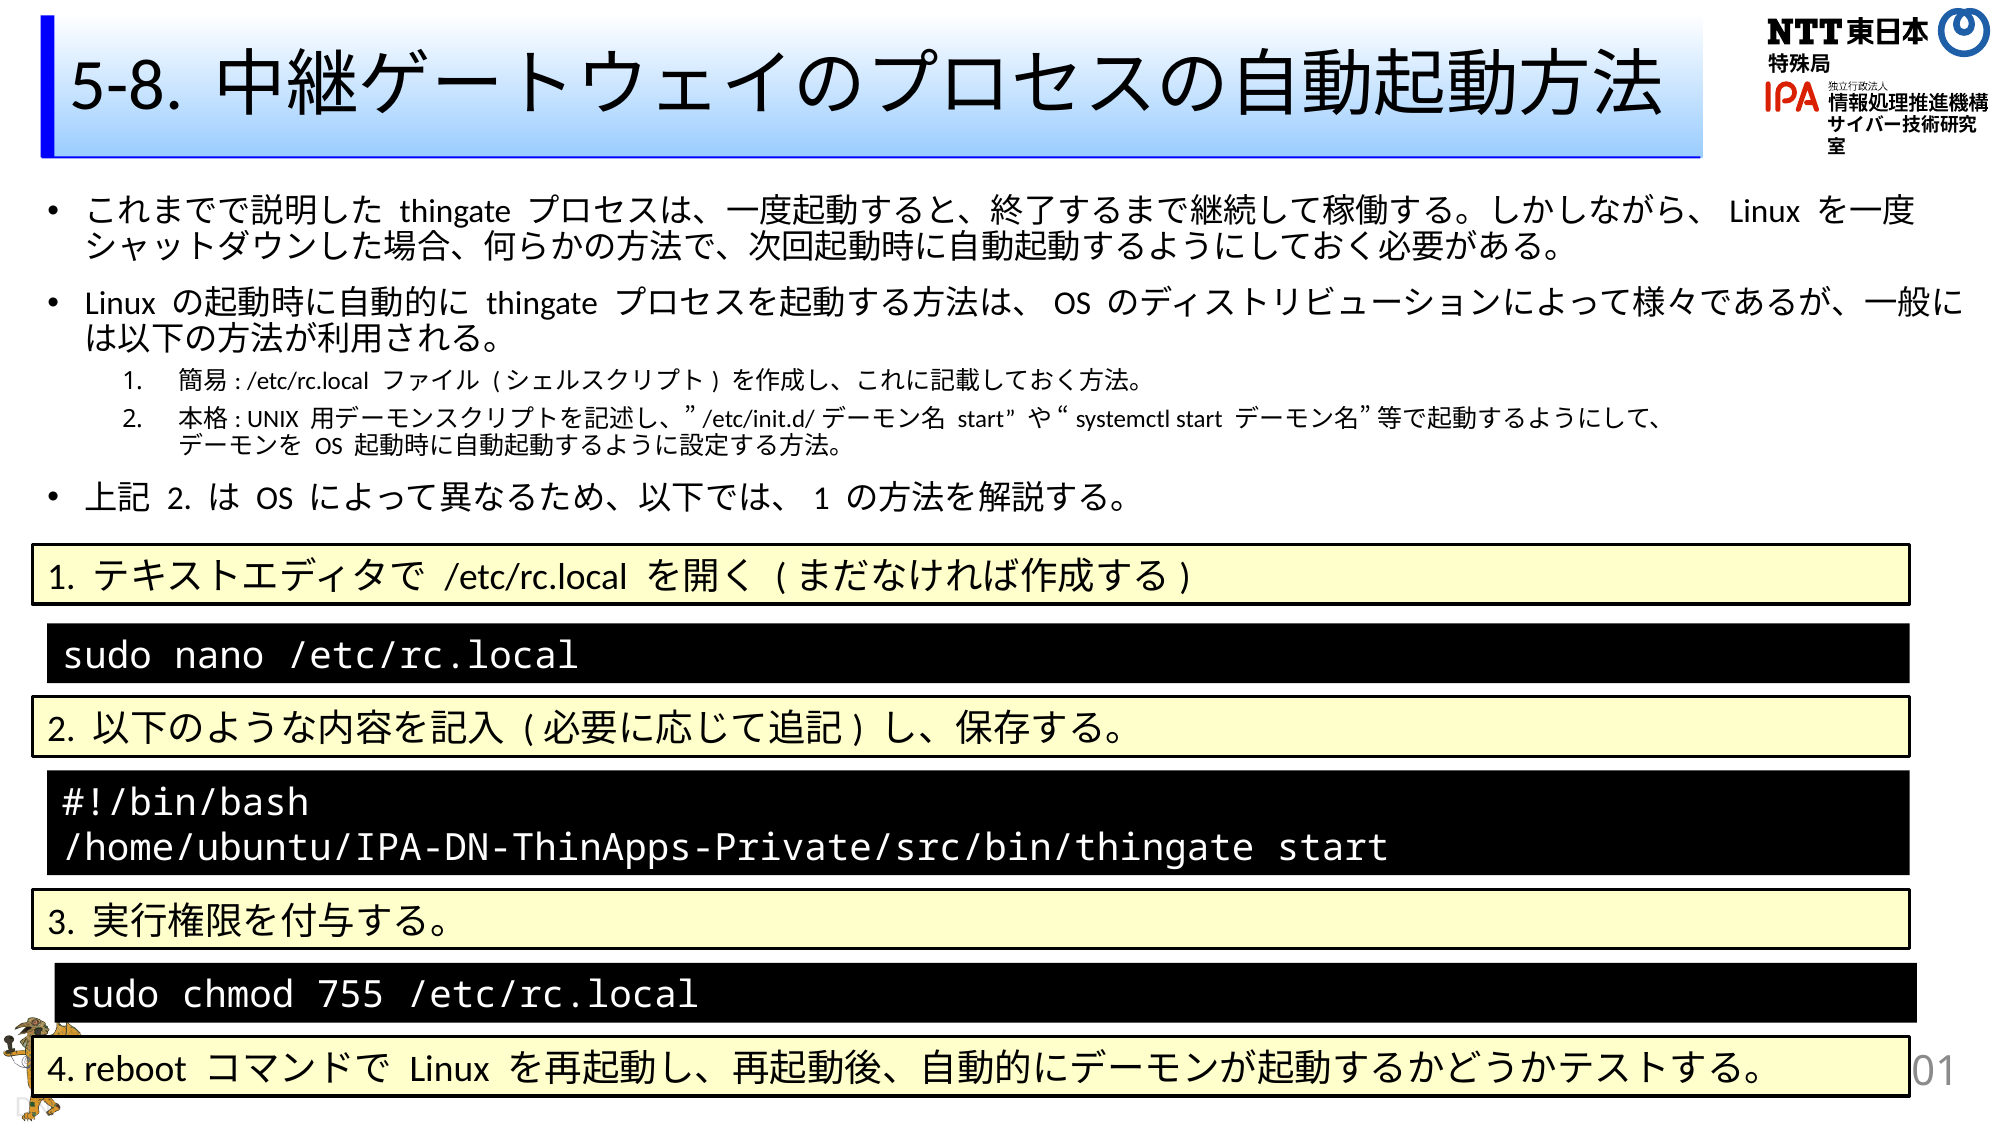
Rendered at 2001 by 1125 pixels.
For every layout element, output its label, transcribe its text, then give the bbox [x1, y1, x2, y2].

text_box #!/bin/bash /home/ubuntu/IPA-DN-ThinApps-Private/src/bin/thingate start [47, 770, 1910, 876]
text_box 2. 以下のような内容を記入 (必要に応じて追記) し、保存する。 [32, 696, 1910, 757]
text_box sudo chmod 755 /etc/rc.local [54, 962, 1917, 1023]
title 5-8. 中継ゲートウェイのプロセスの自動起動方法 [54, 30, 1703, 143]
text_box 4. reboot コマンドで Linux を再起動し、再起動後、自動的にデーモンが起動するかどうかテストする。 [32, 1036, 1910, 1097]
slide_number 101 [1412, 1042, 1975, 1103]
list これまでで説明した thingate プロセスは、一度起動すると、終了するまで継続して稼働する。しかしながら、Linux を一度シャットダウンした場合、何らかの方法で、次回起動時に自動起動するようにしておく必要がある。 Linux の起動時に自動的に thingate プロセスを起動する方法は、OS のディストリビューションによって様々であるが、一般には以下の方法が利用される。 簡易: /etc/rc.local ファイル (シェルスクリプト) を作成し、これに記載しておく方法。 本格: UNIX 用デーモンスクリプトを記述し、”/etc/init.d/デーモン名 start” や “systemctl start デーモン名” 等で起動するようにして、 デーモンを OS 起動時に自動起動するように設定する方法。 上記 2. は OS によって異なるため、以下では、1 の方法を解説する。 [32, 186, 1984, 545]
text_box sudo nano /etc/rc.local [47, 623, 1910, 684]
text_box 3. 実行権限を付与する。 [32, 889, 1910, 949]
text_box 1. テキストエディタで /etc/rc.local を開く (まだなければ作成する) [32, 544, 1910, 605]
